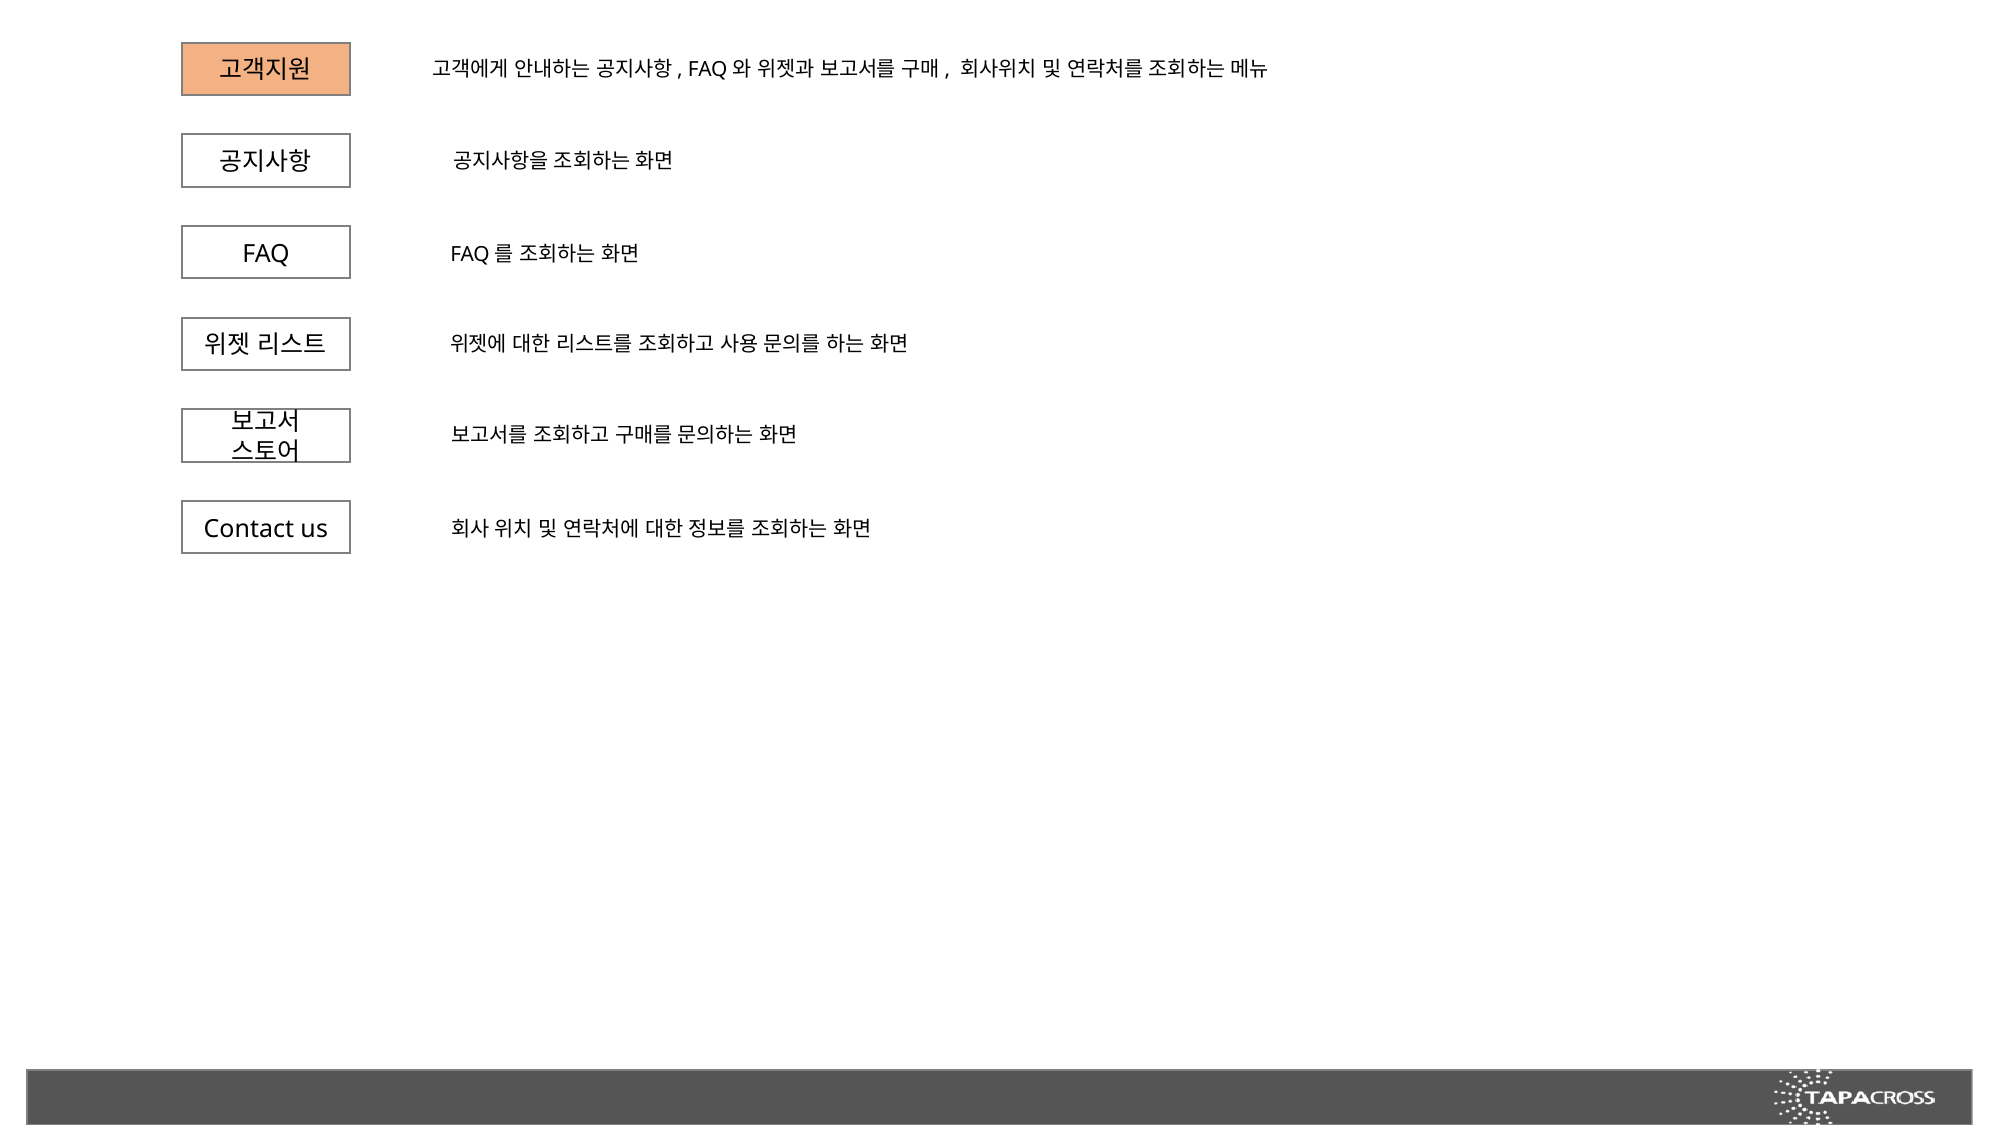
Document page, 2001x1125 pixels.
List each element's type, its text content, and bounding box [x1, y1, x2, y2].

text_box 위젯에 대한 리스트를 조회하고 사용 문의를 하는 화면 [435, 323, 924, 364]
picture [1773, 1063, 1935, 1125]
text_box 공지사항을 조회하는 화면 [438, 140, 689, 181]
text_box 고객에게 안내하는 공지사항, FAQ와 위젯과 보고서를 구매, 회사위치 및 연락처를 조회하는 메뉴 [417, 48, 1284, 89]
text_box 공지사항 [181, 133, 351, 188]
text_box Contact us [181, 500, 351, 554]
text_box 위젯 리스트 [181, 317, 351, 371]
text_box FAQ를 조회하는 화면 [435, 233, 654, 273]
text_box 보고서를 조회하고 구매를 문의하는 화면 [436, 414, 813, 455]
text_box 고객지원 [181, 42, 351, 96]
text_box 회사 위치 및 연락처에 대한 정보를 조회하는 화면 [436, 507, 886, 548]
text_box FAQ [181, 225, 351, 279]
text_box 보고서 스토어 [181, 408, 351, 463]
